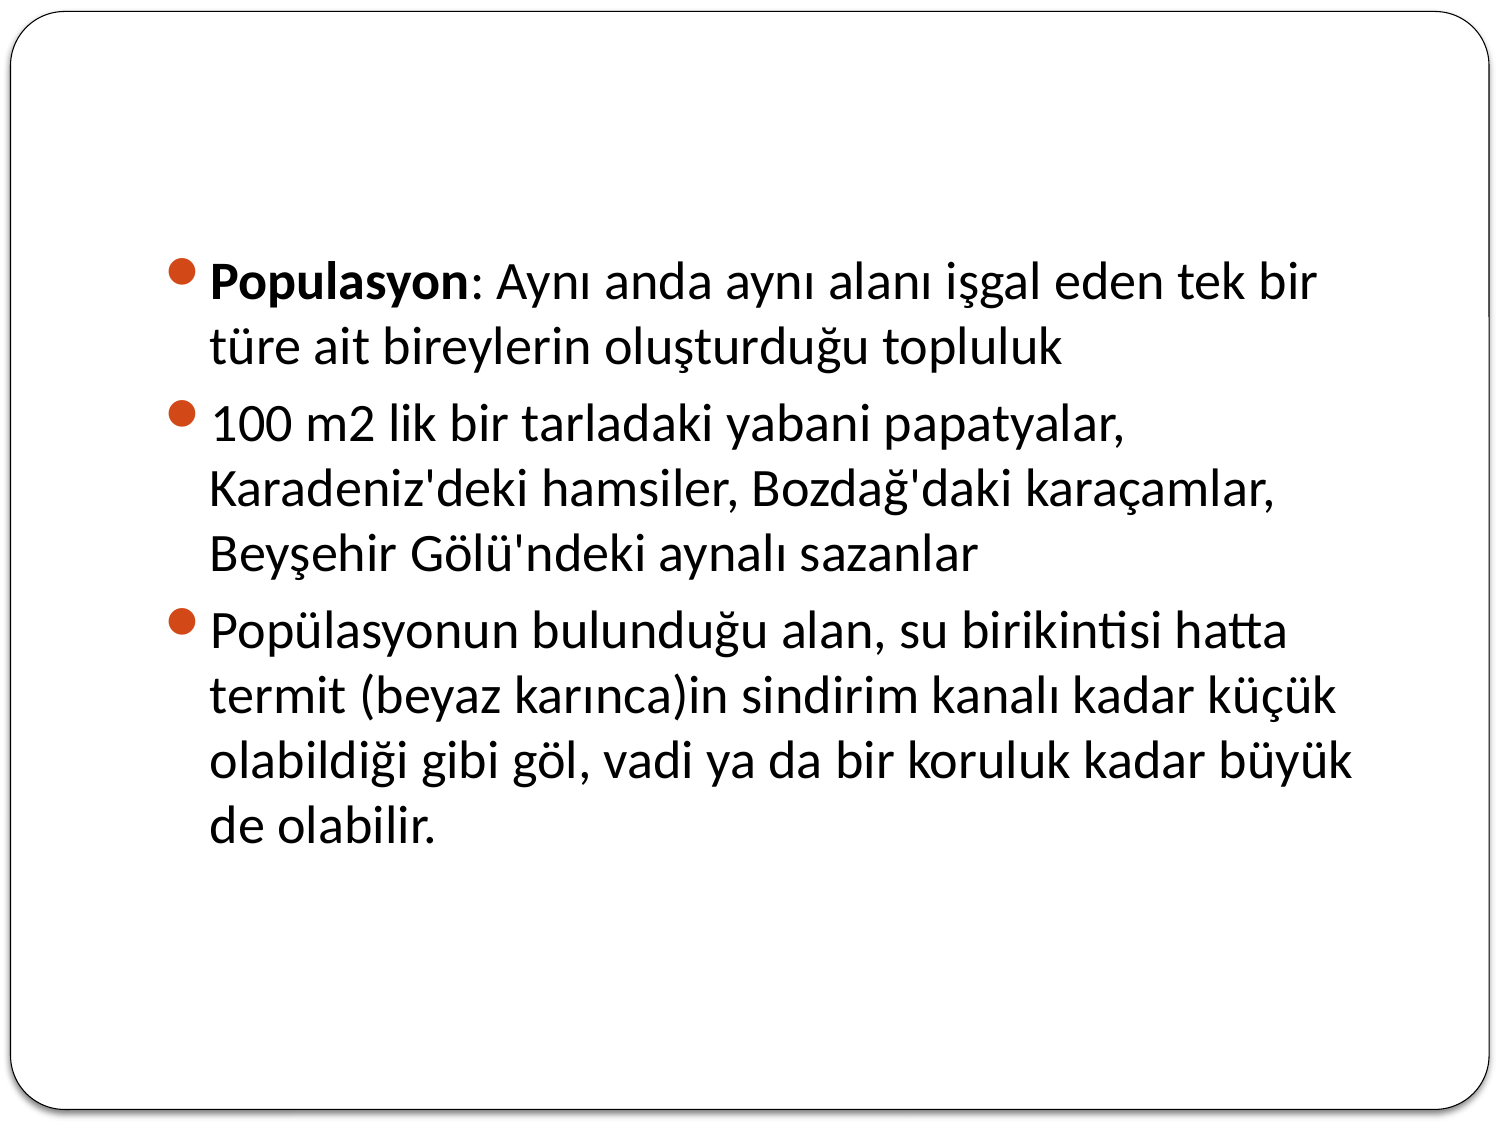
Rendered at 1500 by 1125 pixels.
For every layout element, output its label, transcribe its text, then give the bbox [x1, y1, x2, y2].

list Populasyon: Aynı anda aynı alanı işgal eden tek bir türe ait bireylerin oluşturduğu topluluk 100 m2 lik bir tarladaki yabani papatyalar, Karadeniz'deki hamsiler, Bozdağ'daki karaçamlar, Beyşehir Gölü'ndeki aynalı sazanlar Popülasyonun bulunduğu alan, su birikintisi hatta termit (beyaz karınca)in sindirim kanalı kadar küçük olabildiği gibi göl, vadi ya da bir koruluk kadar büyük de olabilir. [150, 237, 1425, 988]
